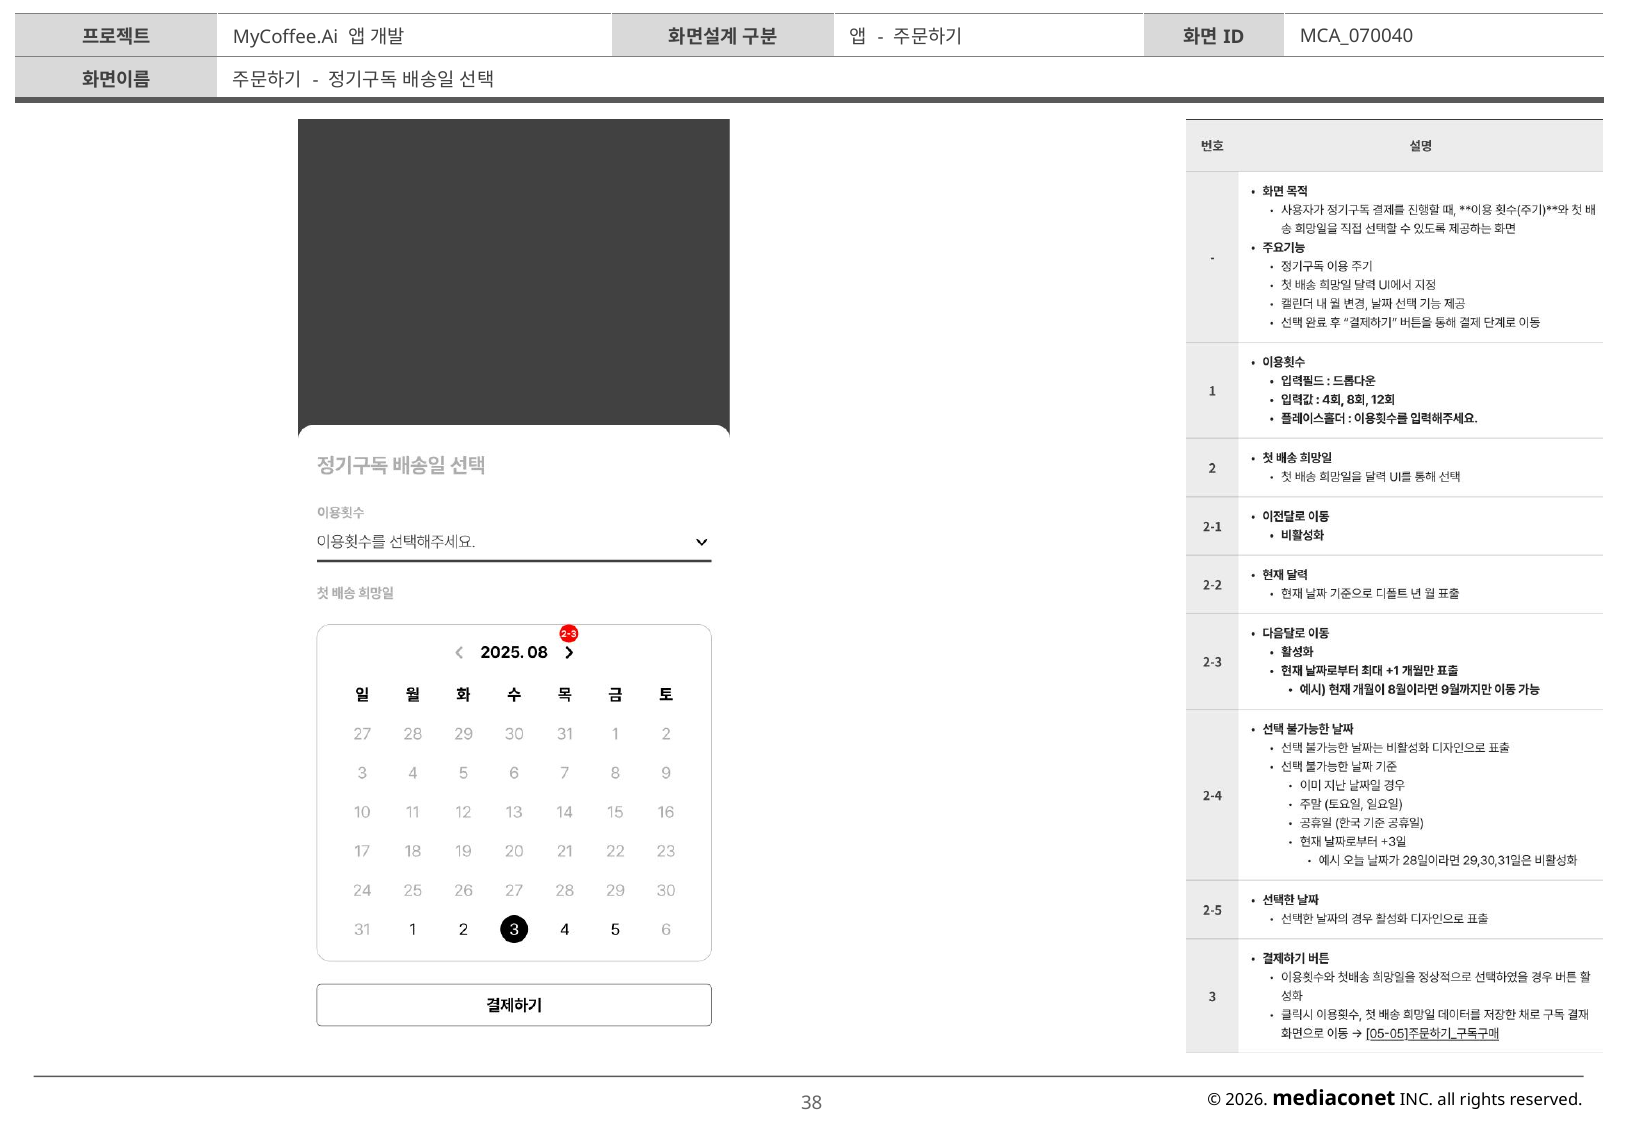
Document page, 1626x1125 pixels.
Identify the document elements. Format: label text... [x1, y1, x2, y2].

table_header 프로젝트 [15, 14, 217, 56]
table_header MyCoffee.Ai 앱 개발 [218, 14, 611, 56]
table_header 화면설계 구분 [612, 14, 834, 56]
picture [1186, 119, 1603, 1053]
table_header MCA_070040 [1285, 14, 1603, 56]
table_header 화면ID [1144, 14, 1284, 56]
table_cell 화면이름 [15, 57, 217, 97]
table_header 앱 - 주문하기 [835, 14, 1143, 56]
picture [298, 119, 730, 1053]
table_cell 주문하기 - 정기구독 배송일 선택 [218, 57, 1603, 97]
